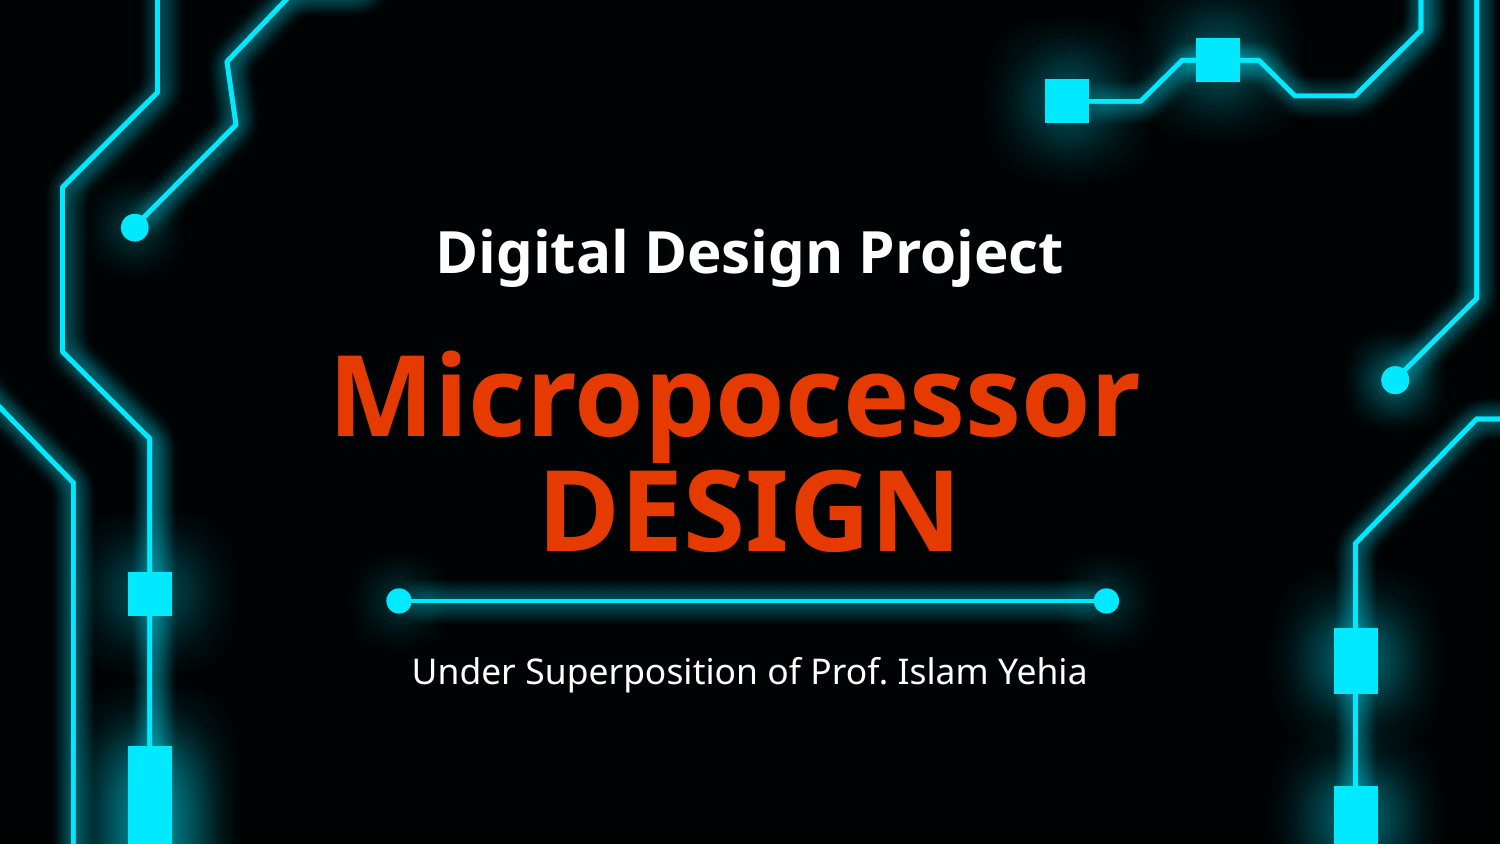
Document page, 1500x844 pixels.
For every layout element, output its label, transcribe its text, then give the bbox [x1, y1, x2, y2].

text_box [387, 589, 1118, 613]
subtitle Under Superposition of Prof. Islam Yehia [362, 634, 1138, 696]
title Digital Design Project Micropocessor DESIGN [210, 210, 1290, 576]
